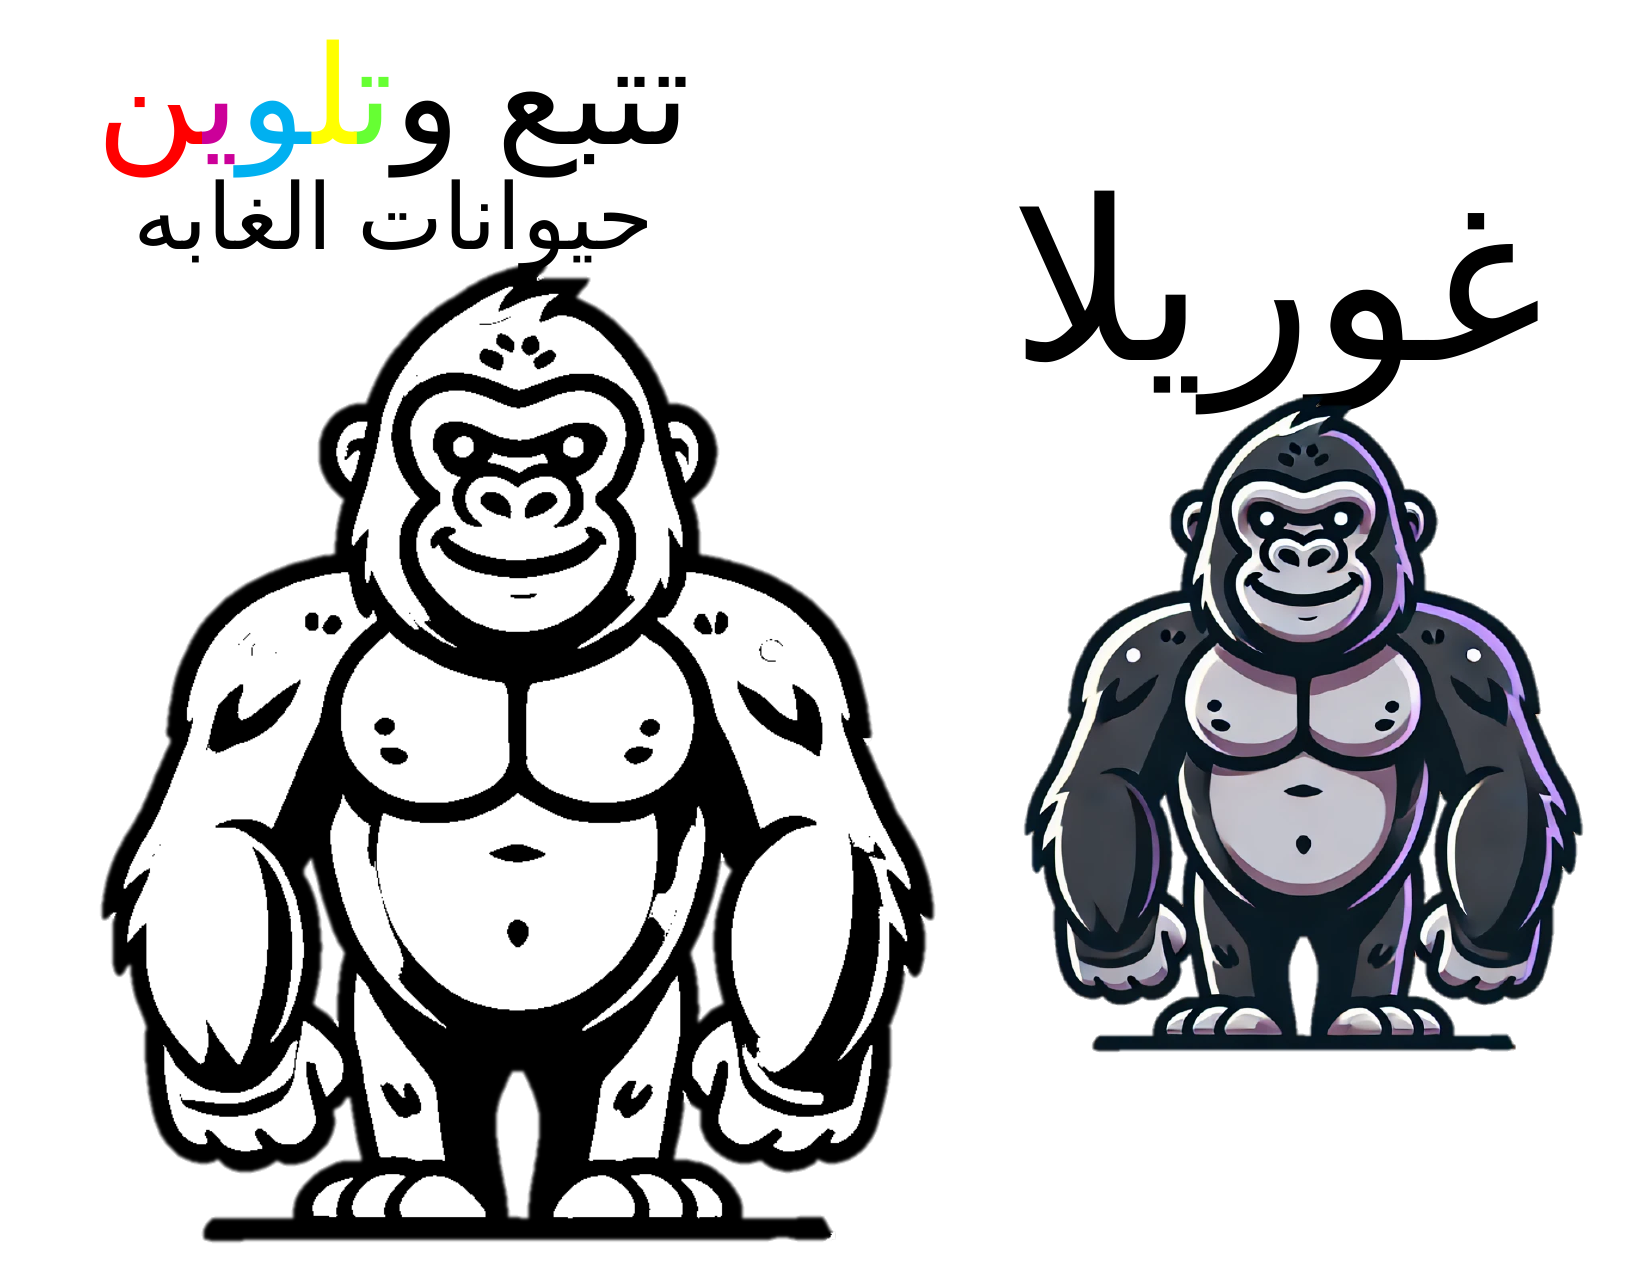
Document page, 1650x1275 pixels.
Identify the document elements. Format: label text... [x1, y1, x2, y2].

picture [0, 159, 1650, 1275]
text_box حيوانات الغابه [9, 150, 778, 159]
text_box تتبع وتلوين [0, 0, 807, 159]
text_box غوريلا [941, 130, 1614, 325]
